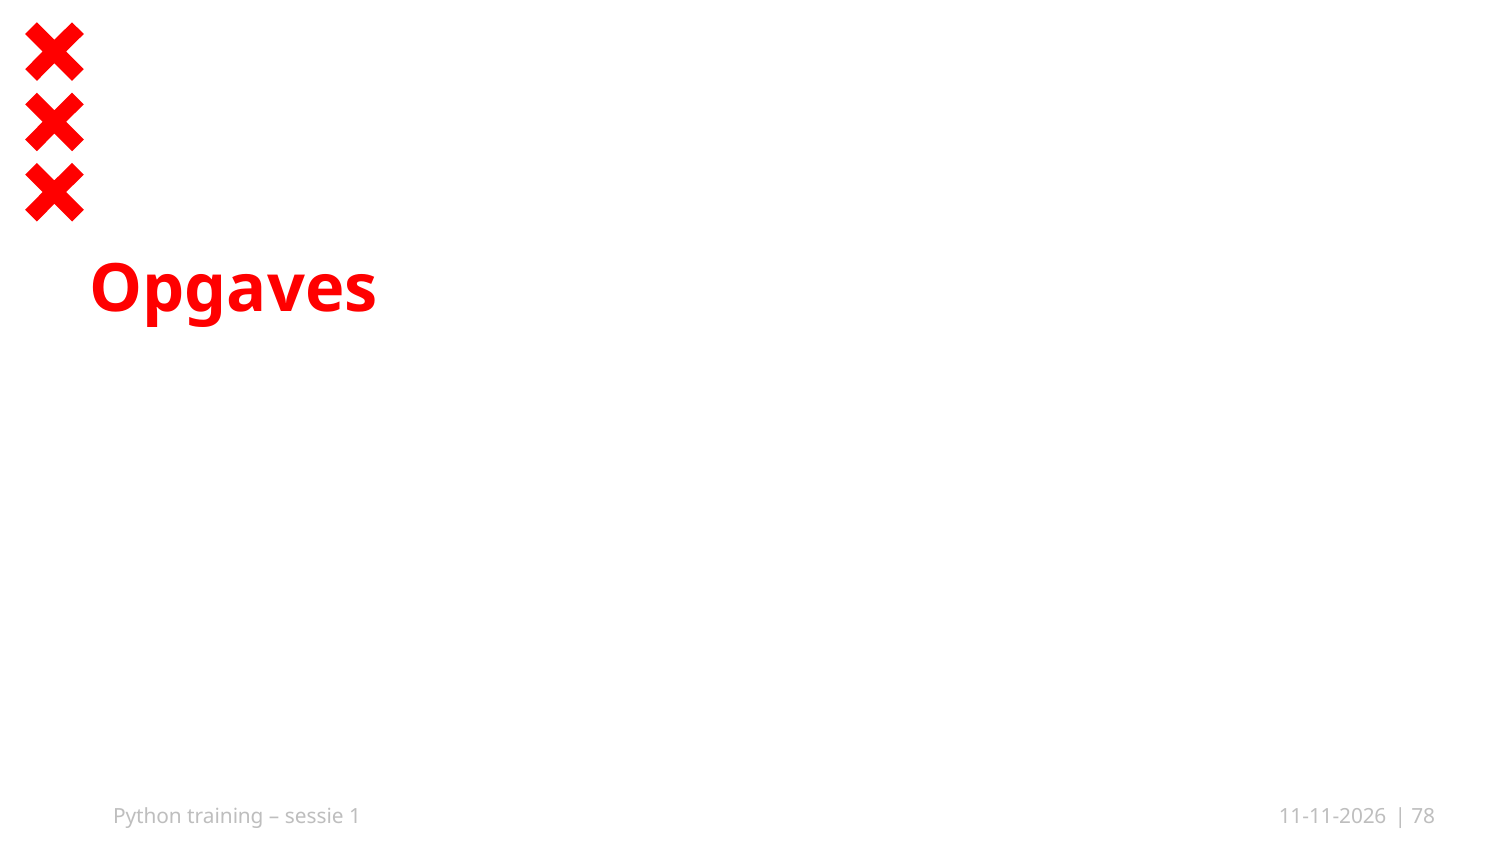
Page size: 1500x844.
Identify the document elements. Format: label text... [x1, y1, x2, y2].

title Opgaves [89, 244, 1419, 405]
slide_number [1262, 802, 1387, 833]
footer Python training – sessie 1 [113, 802, 1129, 833]
slide_number | 78 [1394, 802, 1442, 833]
